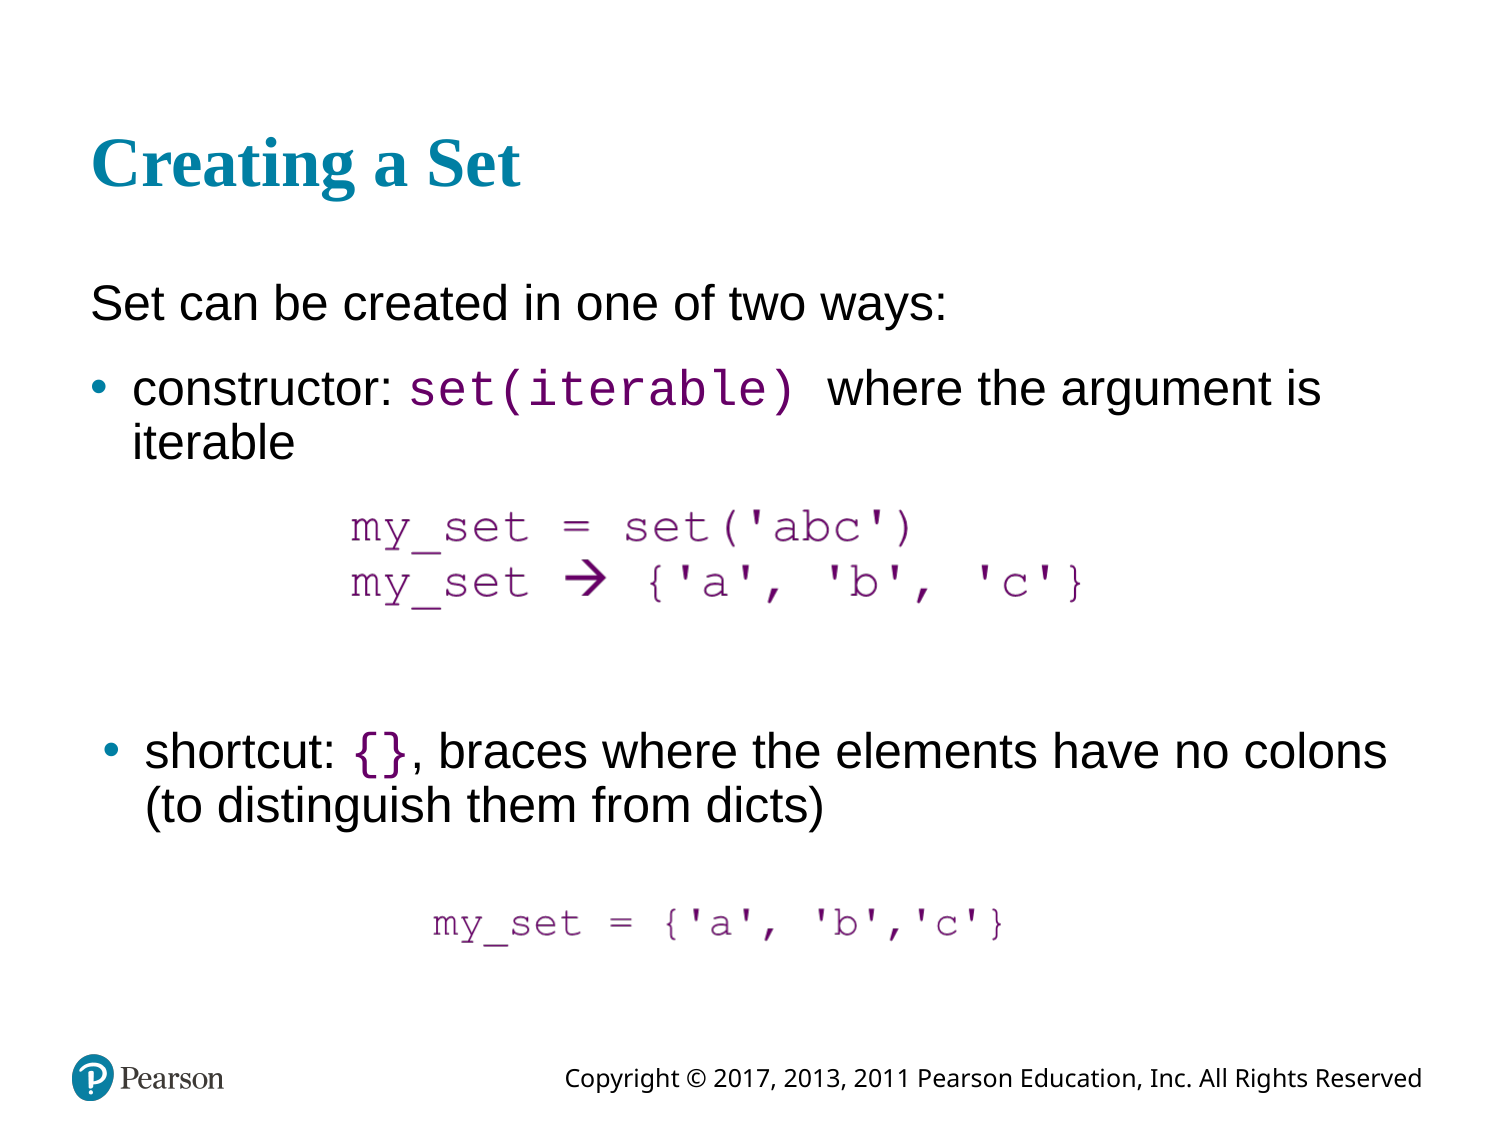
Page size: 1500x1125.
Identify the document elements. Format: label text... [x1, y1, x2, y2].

picture [80, 1063, 106, 1088]
picture [72, 1087, 83, 1101]
picture [72, 1054, 88, 1070]
picture [408, 885, 1035, 974]
title Creating a Set [75, 35, 1425, 216]
list shortcut: {}, braces where the elements have no colons (to distinguish them from dicts) [87, 710, 1413, 838]
picture [321, 481, 1121, 642]
picture [98, 1054, 224, 1101]
list Set can be created in one of two ways: constructor: set(iterable) where the argument is iterable [75, 262, 1425, 482]
